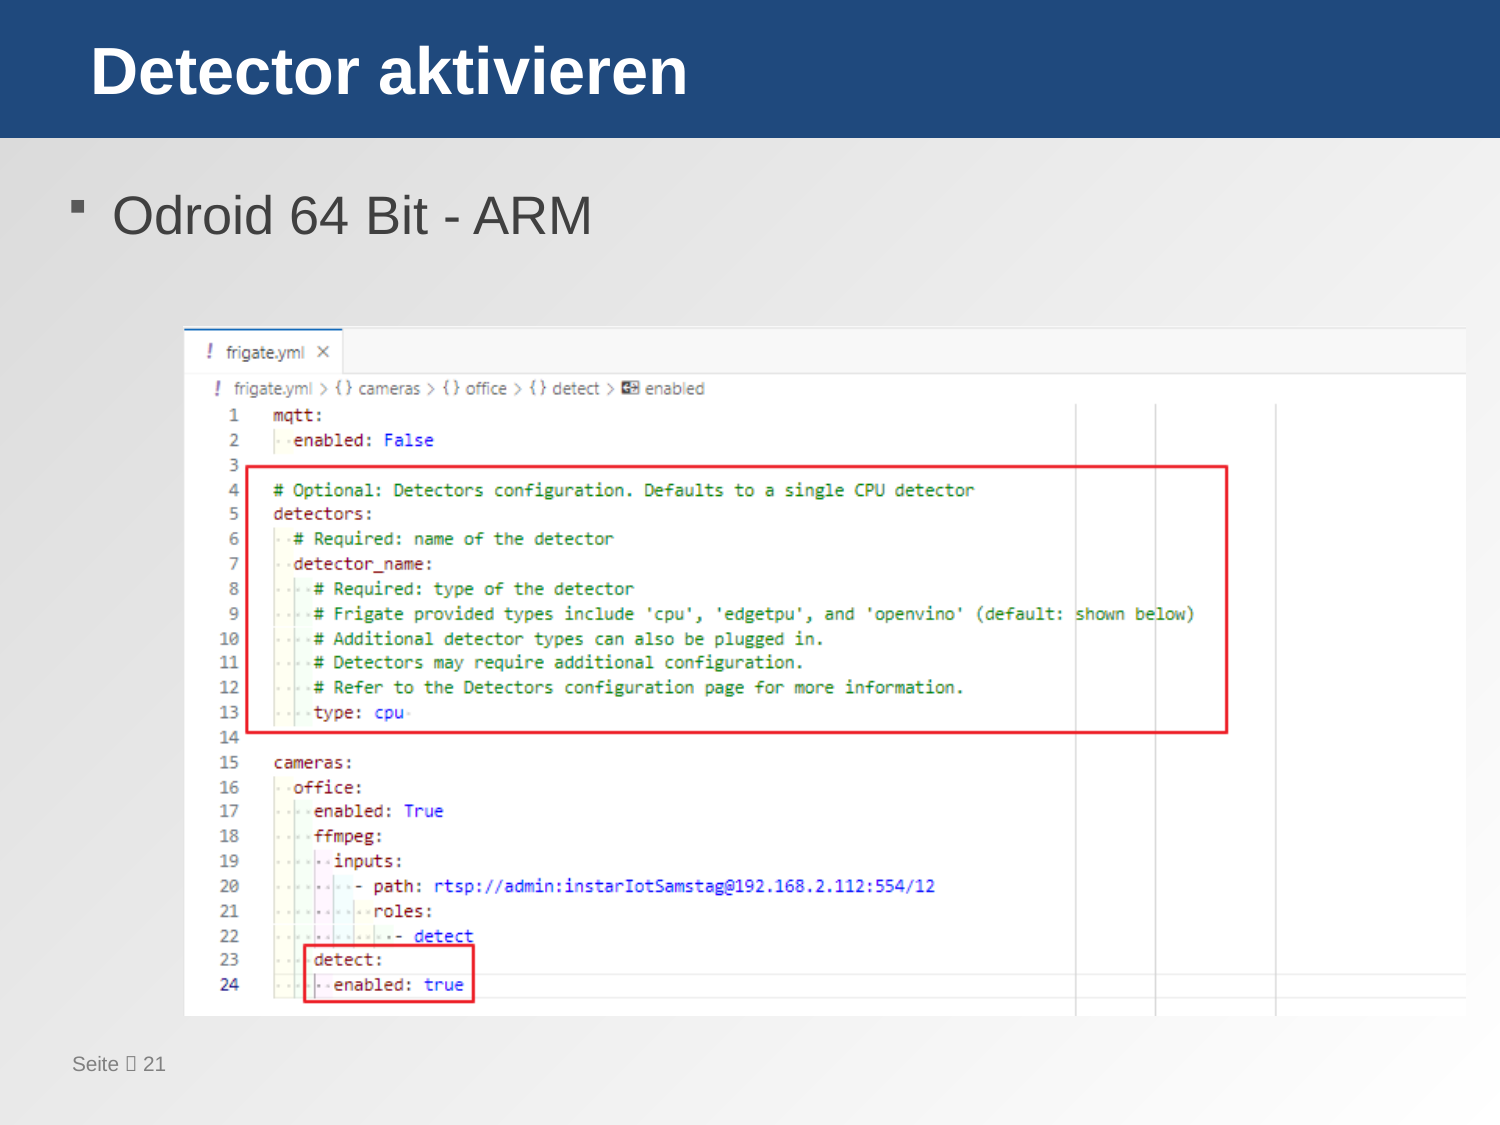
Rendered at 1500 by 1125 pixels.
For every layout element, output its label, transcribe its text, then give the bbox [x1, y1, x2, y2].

picture [182, 325, 1466, 1016]
title Detector aktivieren [75, 20, 1425, 208]
list Odroid 64 Bit - ARM [53, 172, 1400, 929]
